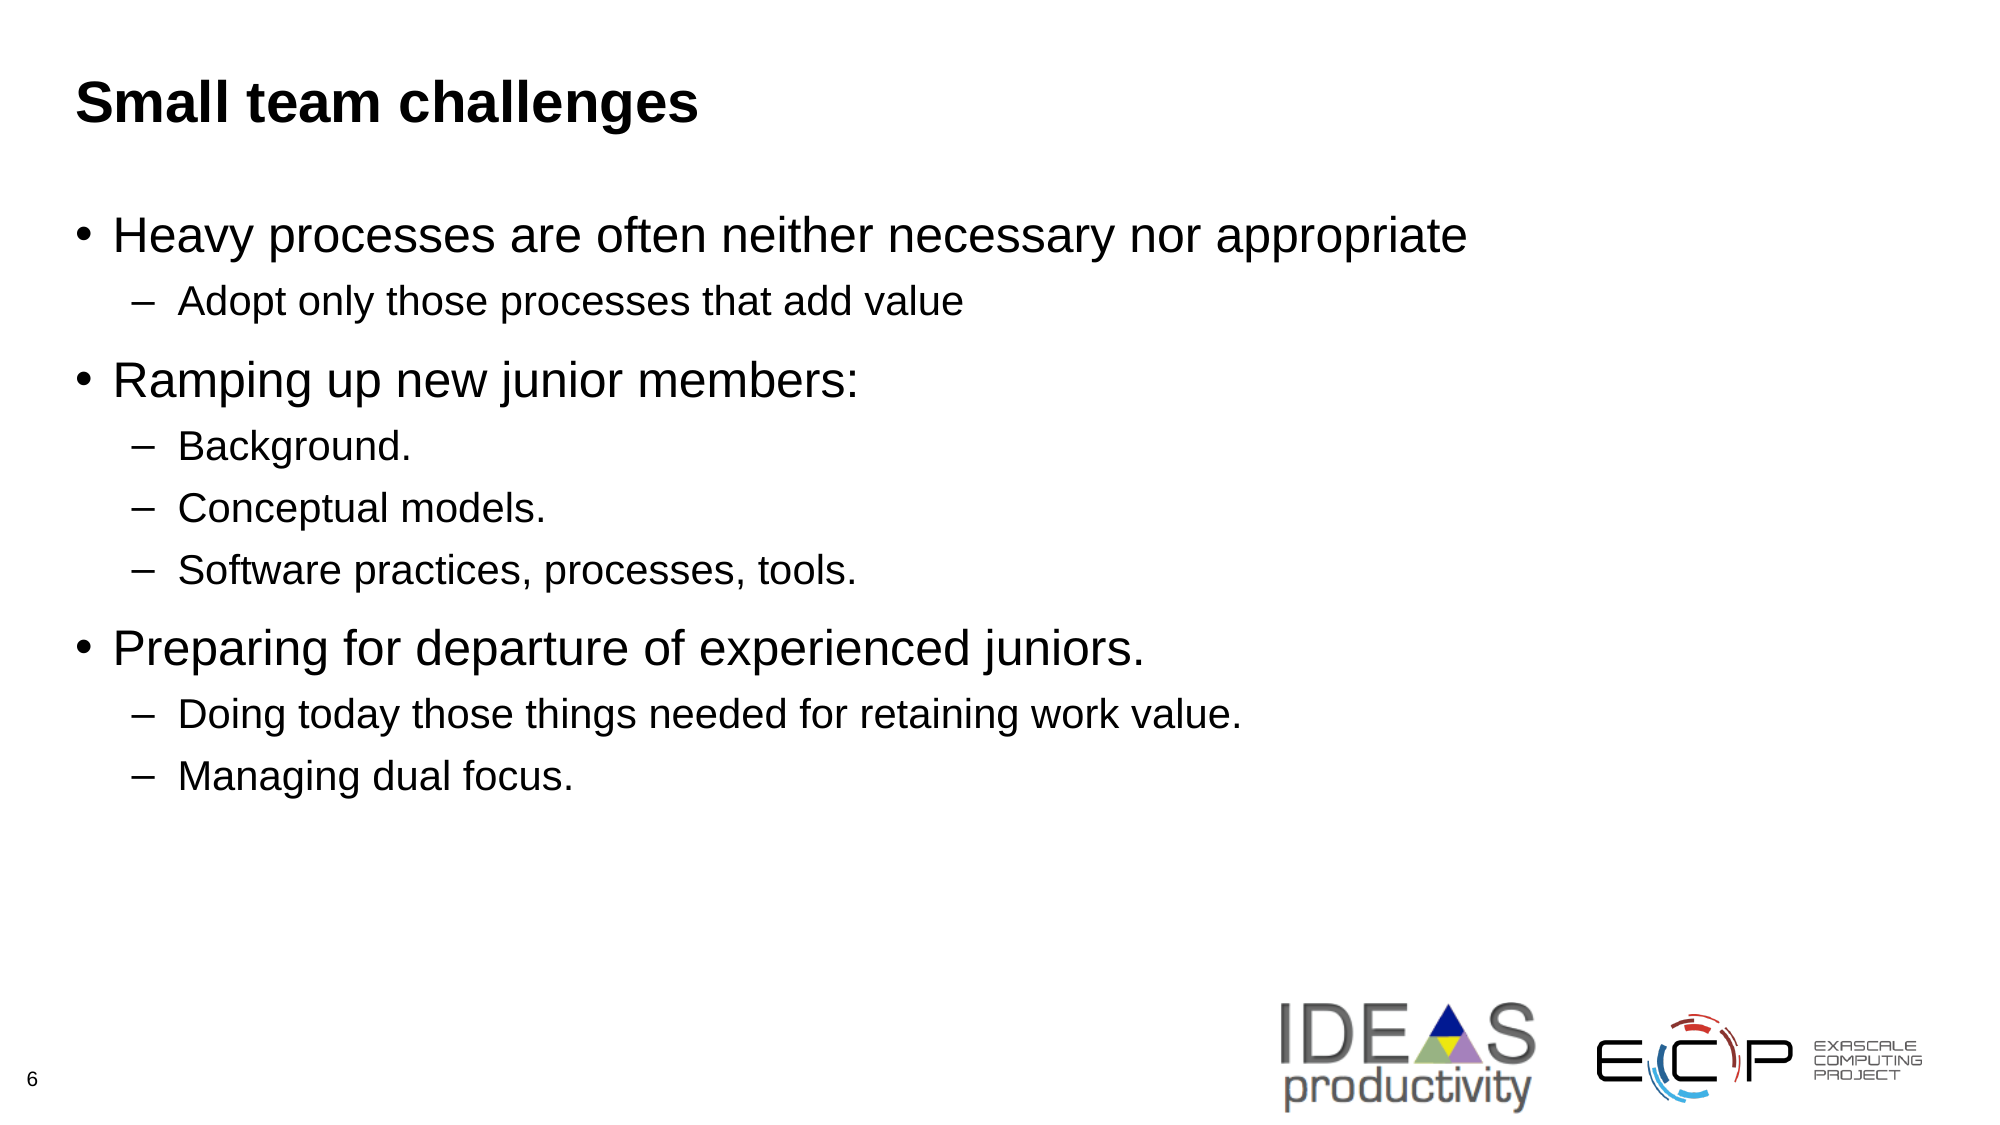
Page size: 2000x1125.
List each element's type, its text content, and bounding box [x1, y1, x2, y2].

picture [1280, 1002, 1537, 1114]
title Small team challenges [59, 67, 1926, 218]
picture [1597, 1014, 1922, 1103]
list Heavy processes are often neither necessary nor appropriate Adopt only those processes that add value Ramping up new junior members: Background. Conceptual models. Software practices, processes, tools. Preparing for departure of experienced juniors. Doing today those things needed for retaining work value. Managing dual focus. [59, 201, 1490, 923]
